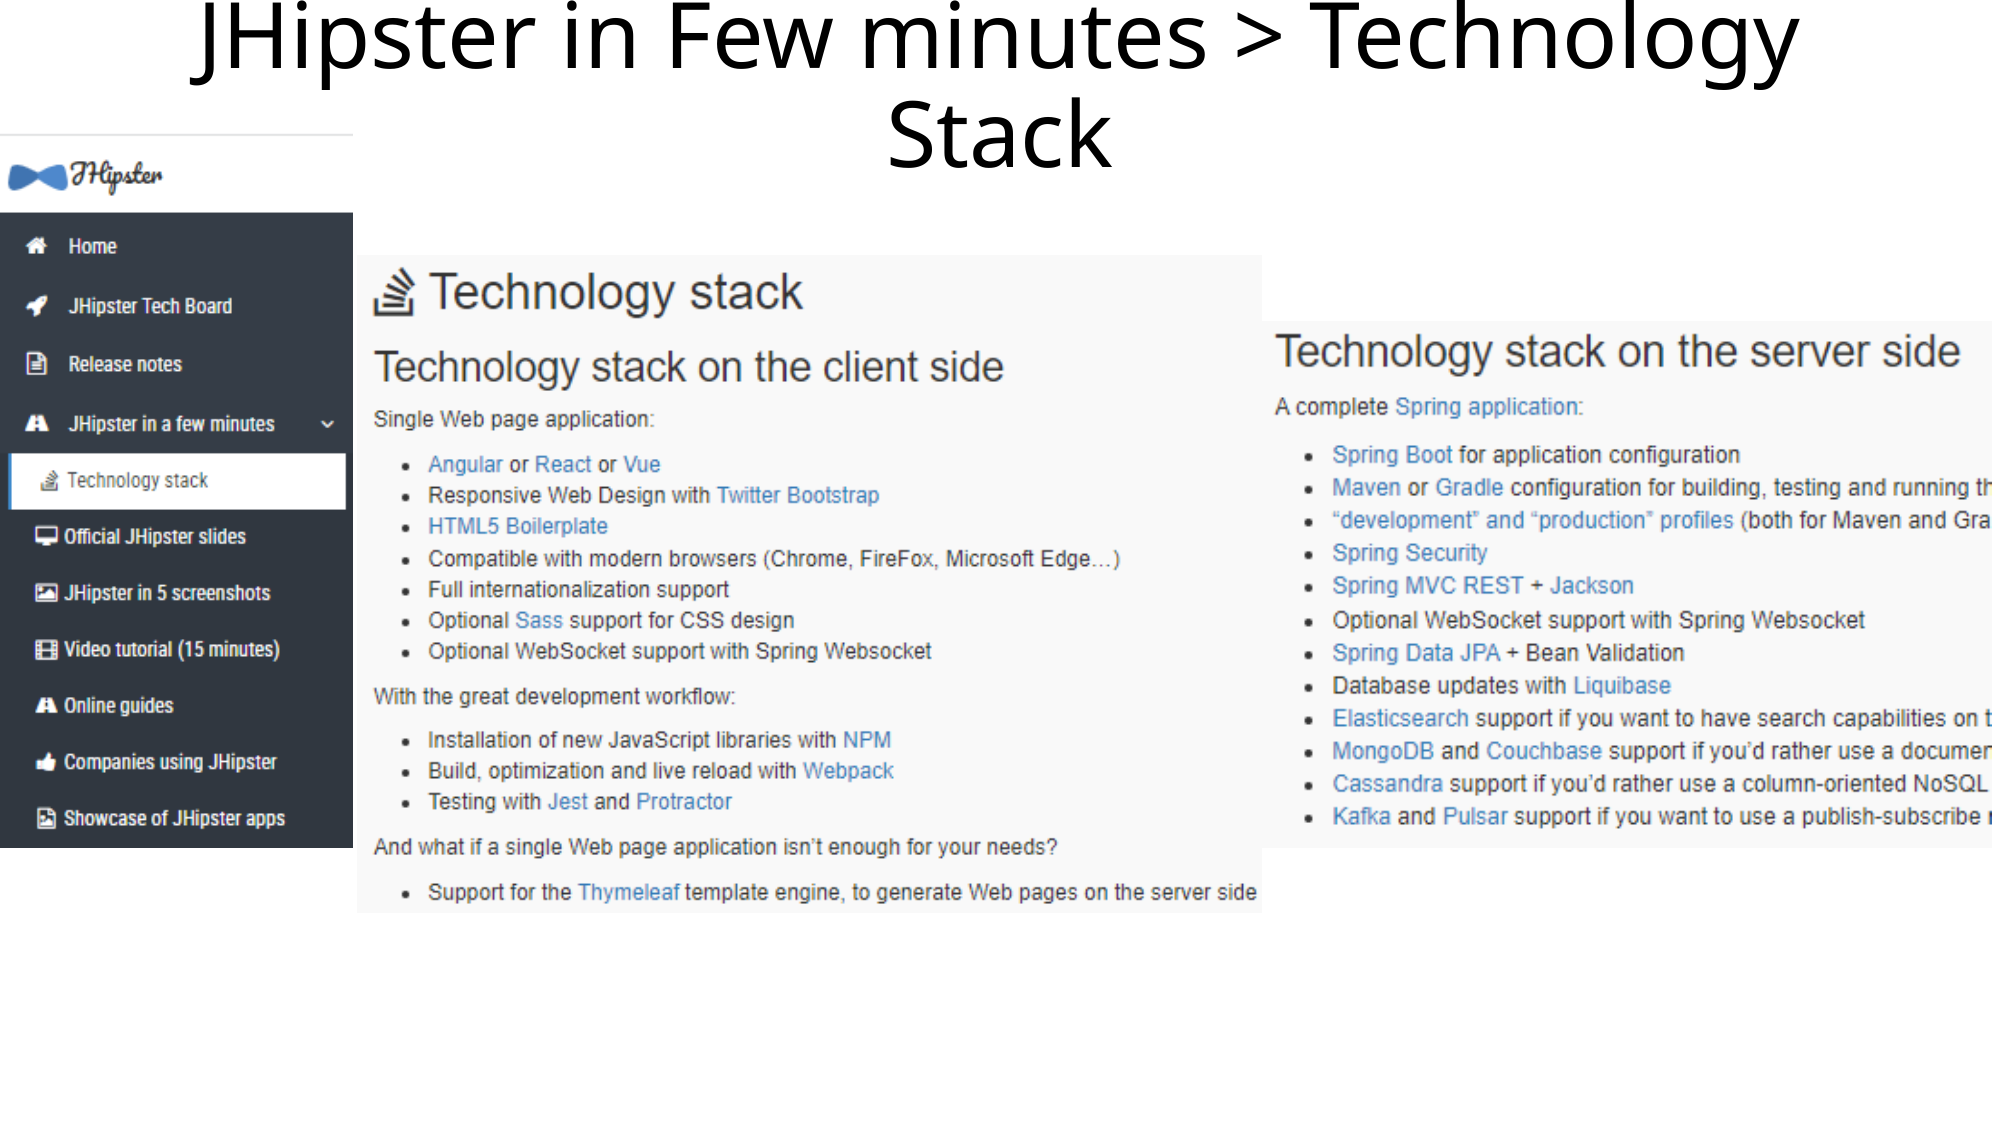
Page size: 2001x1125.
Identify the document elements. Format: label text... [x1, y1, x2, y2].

title JHipster in Few minutes > Technology Stack [137, 0, 1863, 178]
picture [357, 255, 1992, 913]
picture [0, 131, 353, 848]
